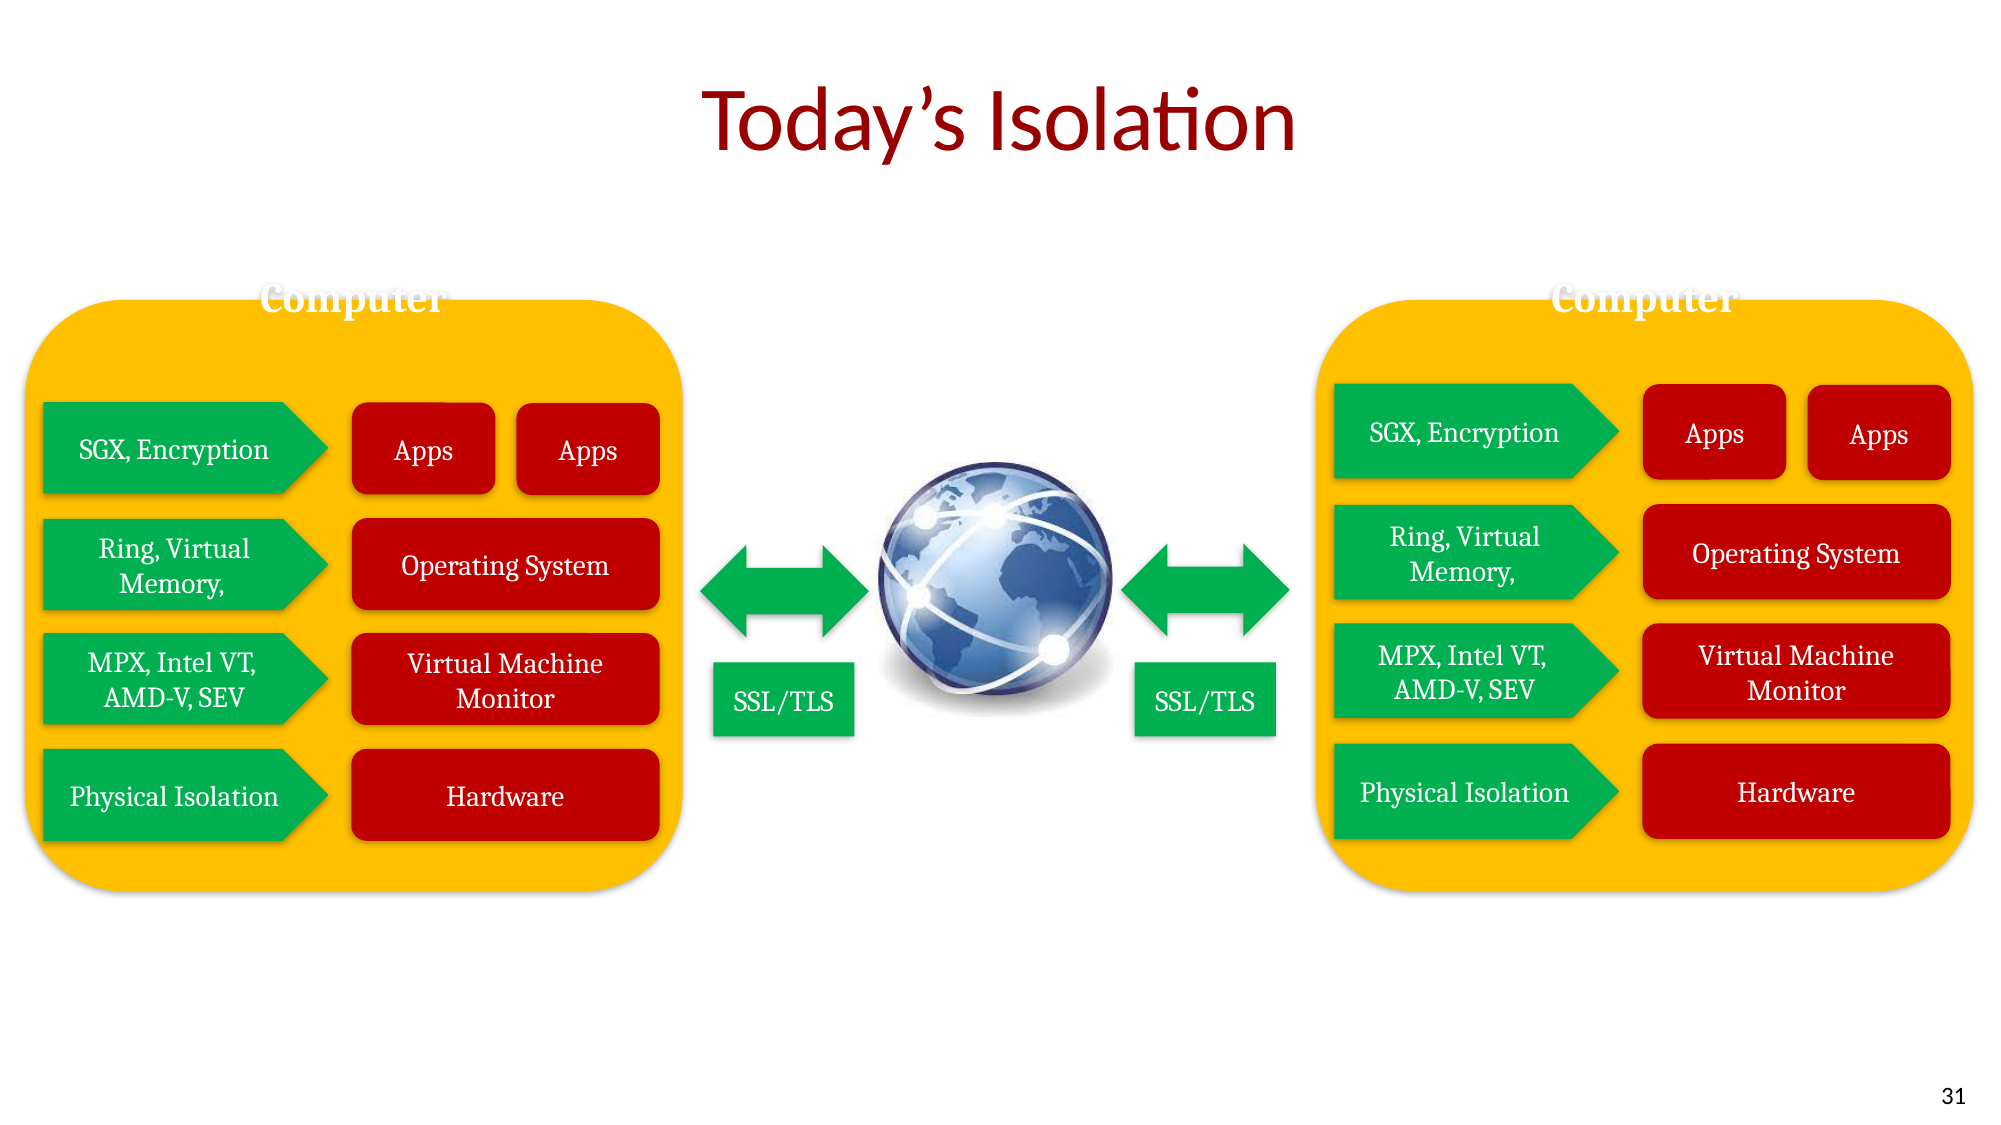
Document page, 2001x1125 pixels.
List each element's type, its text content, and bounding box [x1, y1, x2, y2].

text_box Virtual Machine Monitor [350, 632, 661, 726]
text_box Ring, Virtual Memory, [42, 518, 330, 611]
text_box Computer [24, 299, 684, 892]
title Today’s Isolation [99, 20, 1900, 208]
text_box [1126, 541, 1291, 639]
text_box Physical Isolation [42, 748, 330, 842]
text_box Operating System [351, 517, 661, 611]
text_box [698, 542, 862, 640]
text_box Apps [515, 402, 661, 496]
text_box Hardware [350, 748, 661, 842]
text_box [1315, 299, 1974, 892]
text_box SSL/TLS [713, 662, 855, 737]
text_box SSL/TLS [1134, 662, 1277, 737]
slide_number 31 [1500, 1065, 1967, 1125]
text_box MPX, Intel VT, AMD-V, SEV [42, 632, 330, 726]
picture [867, 462, 1122, 719]
text_box Apps [351, 401, 497, 496]
text_box SGX, Encryption [42, 401, 330, 495]
